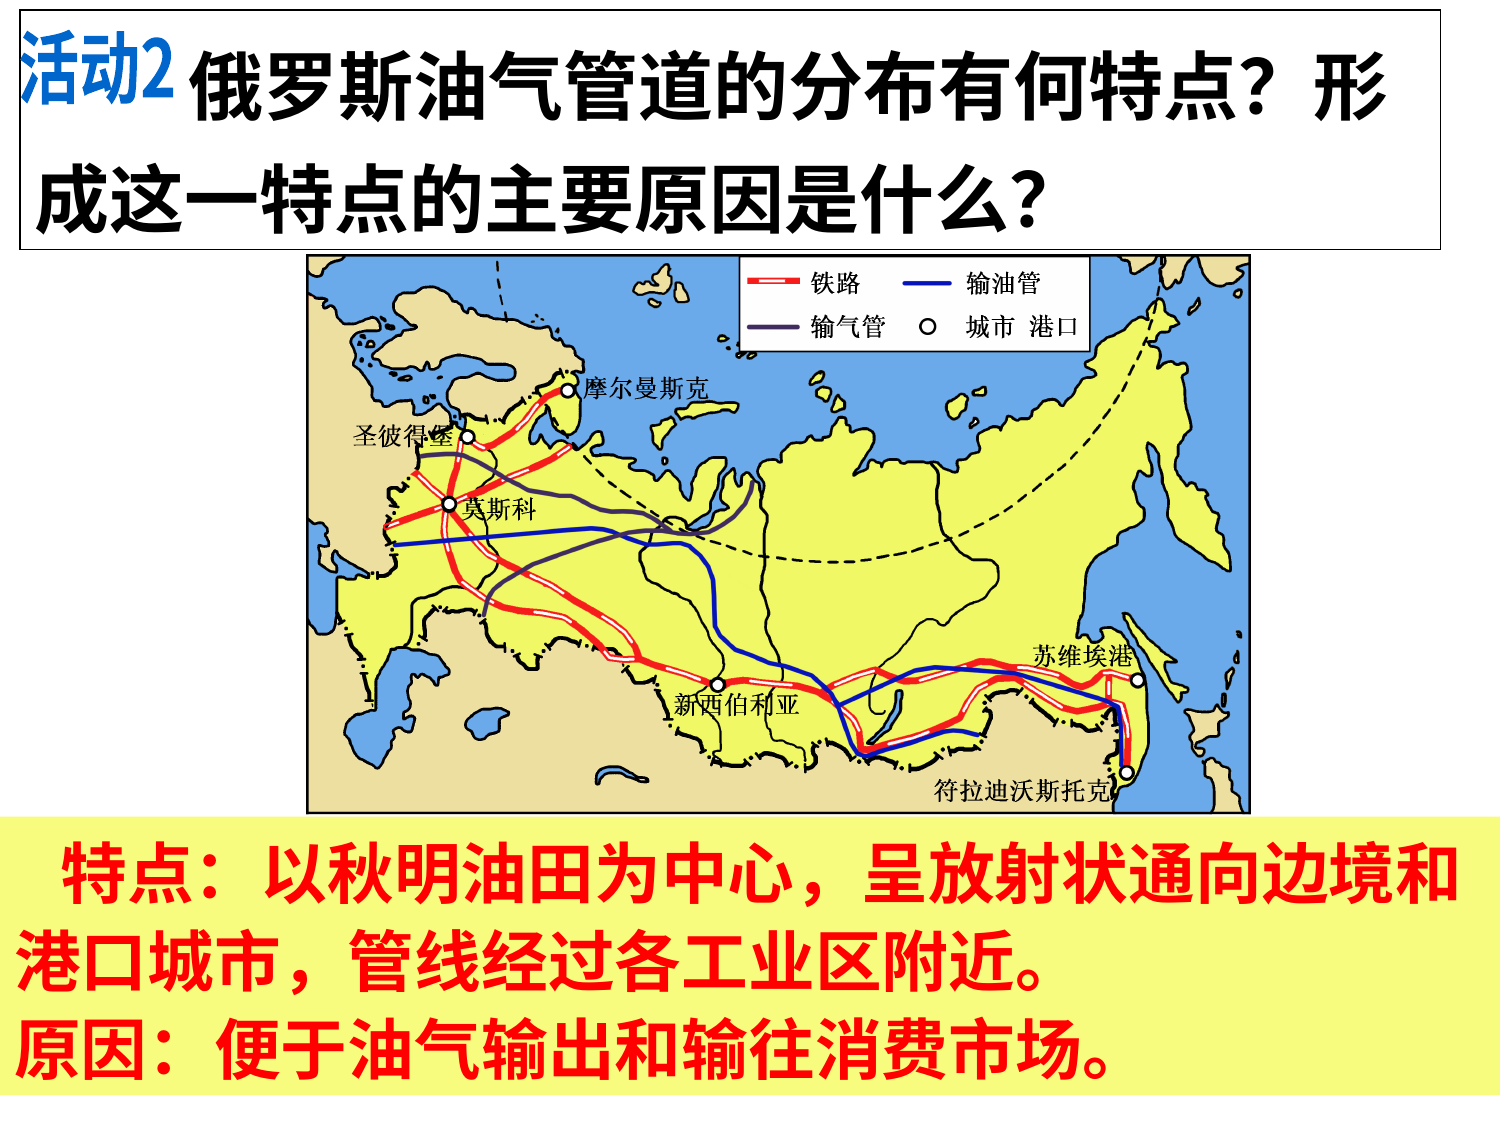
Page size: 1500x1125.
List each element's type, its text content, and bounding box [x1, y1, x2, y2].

picture [302, 251, 1256, 817]
text_box 特点：以秋明油田为中心，呈放射状通向边境和港口城市，管线经过各工业区附近。 原因：便于油气输出和输往消费市场。 [0, 816, 1500, 1096]
text_box 俄罗斯油气管道的分布有何特点？形成这一特点的主要原因是什么？ [20, 9, 1441, 250]
